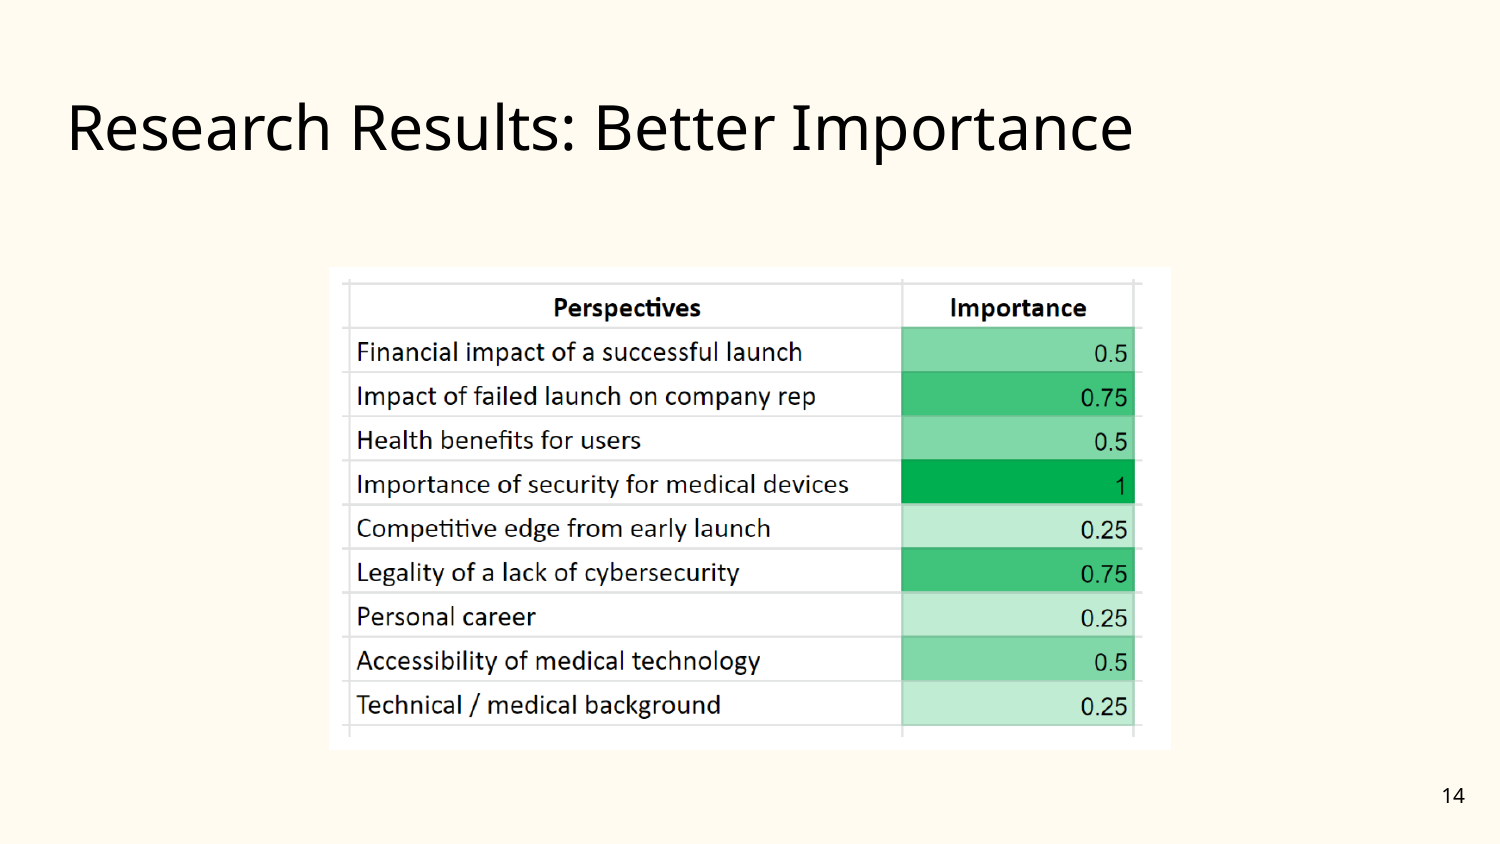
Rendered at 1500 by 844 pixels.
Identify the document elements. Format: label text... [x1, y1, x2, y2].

picture [328, 266, 1171, 750]
title Research Results: Better Importance [51, 72, 1449, 174]
slide_number ‹#› [1389, 764, 1480, 830]
